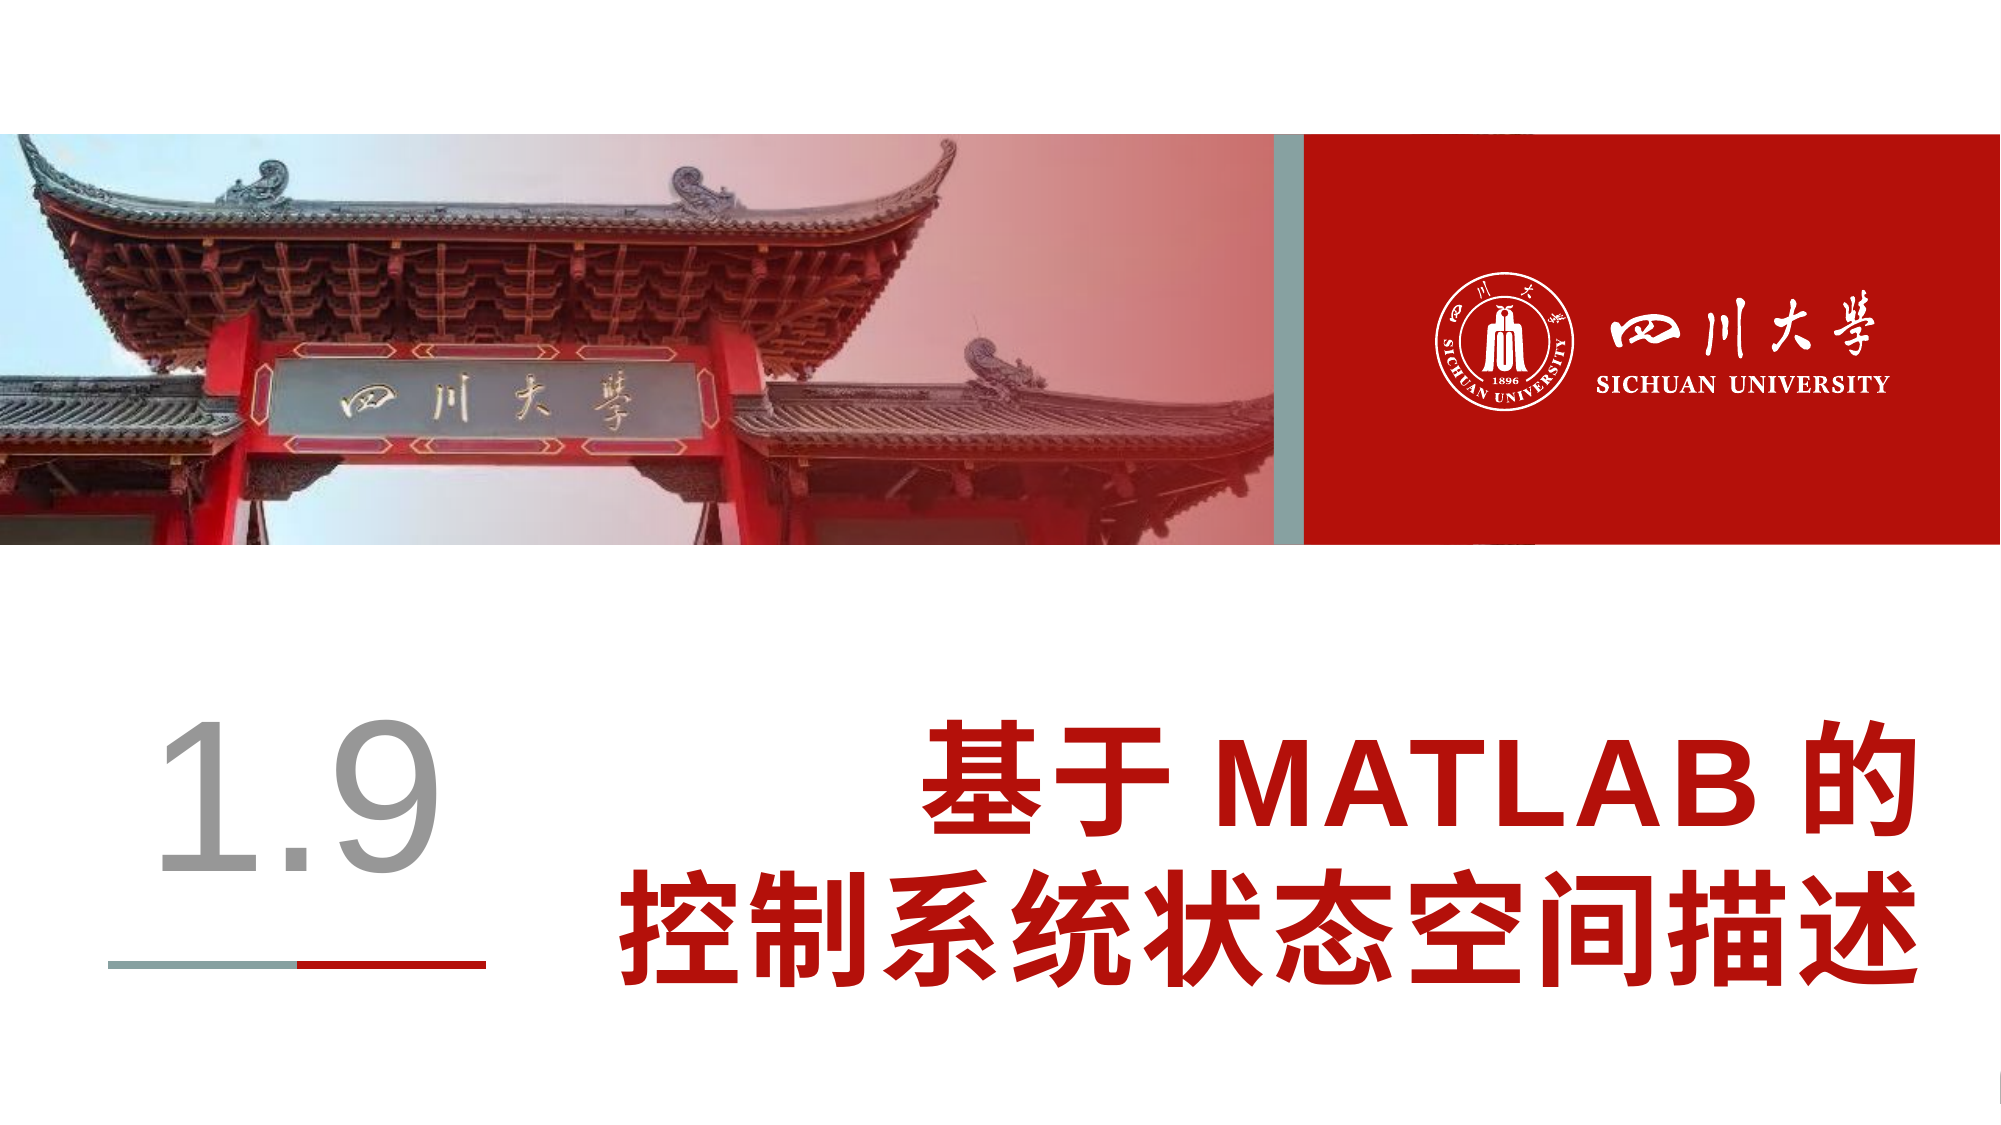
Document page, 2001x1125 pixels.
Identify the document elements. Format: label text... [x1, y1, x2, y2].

list 1.9 [106, 588, 488, 982]
list 基于MATLAB的 控制系统状态空间描述 [575, 694, 1938, 1125]
picture [0, 134, 482, 545]
